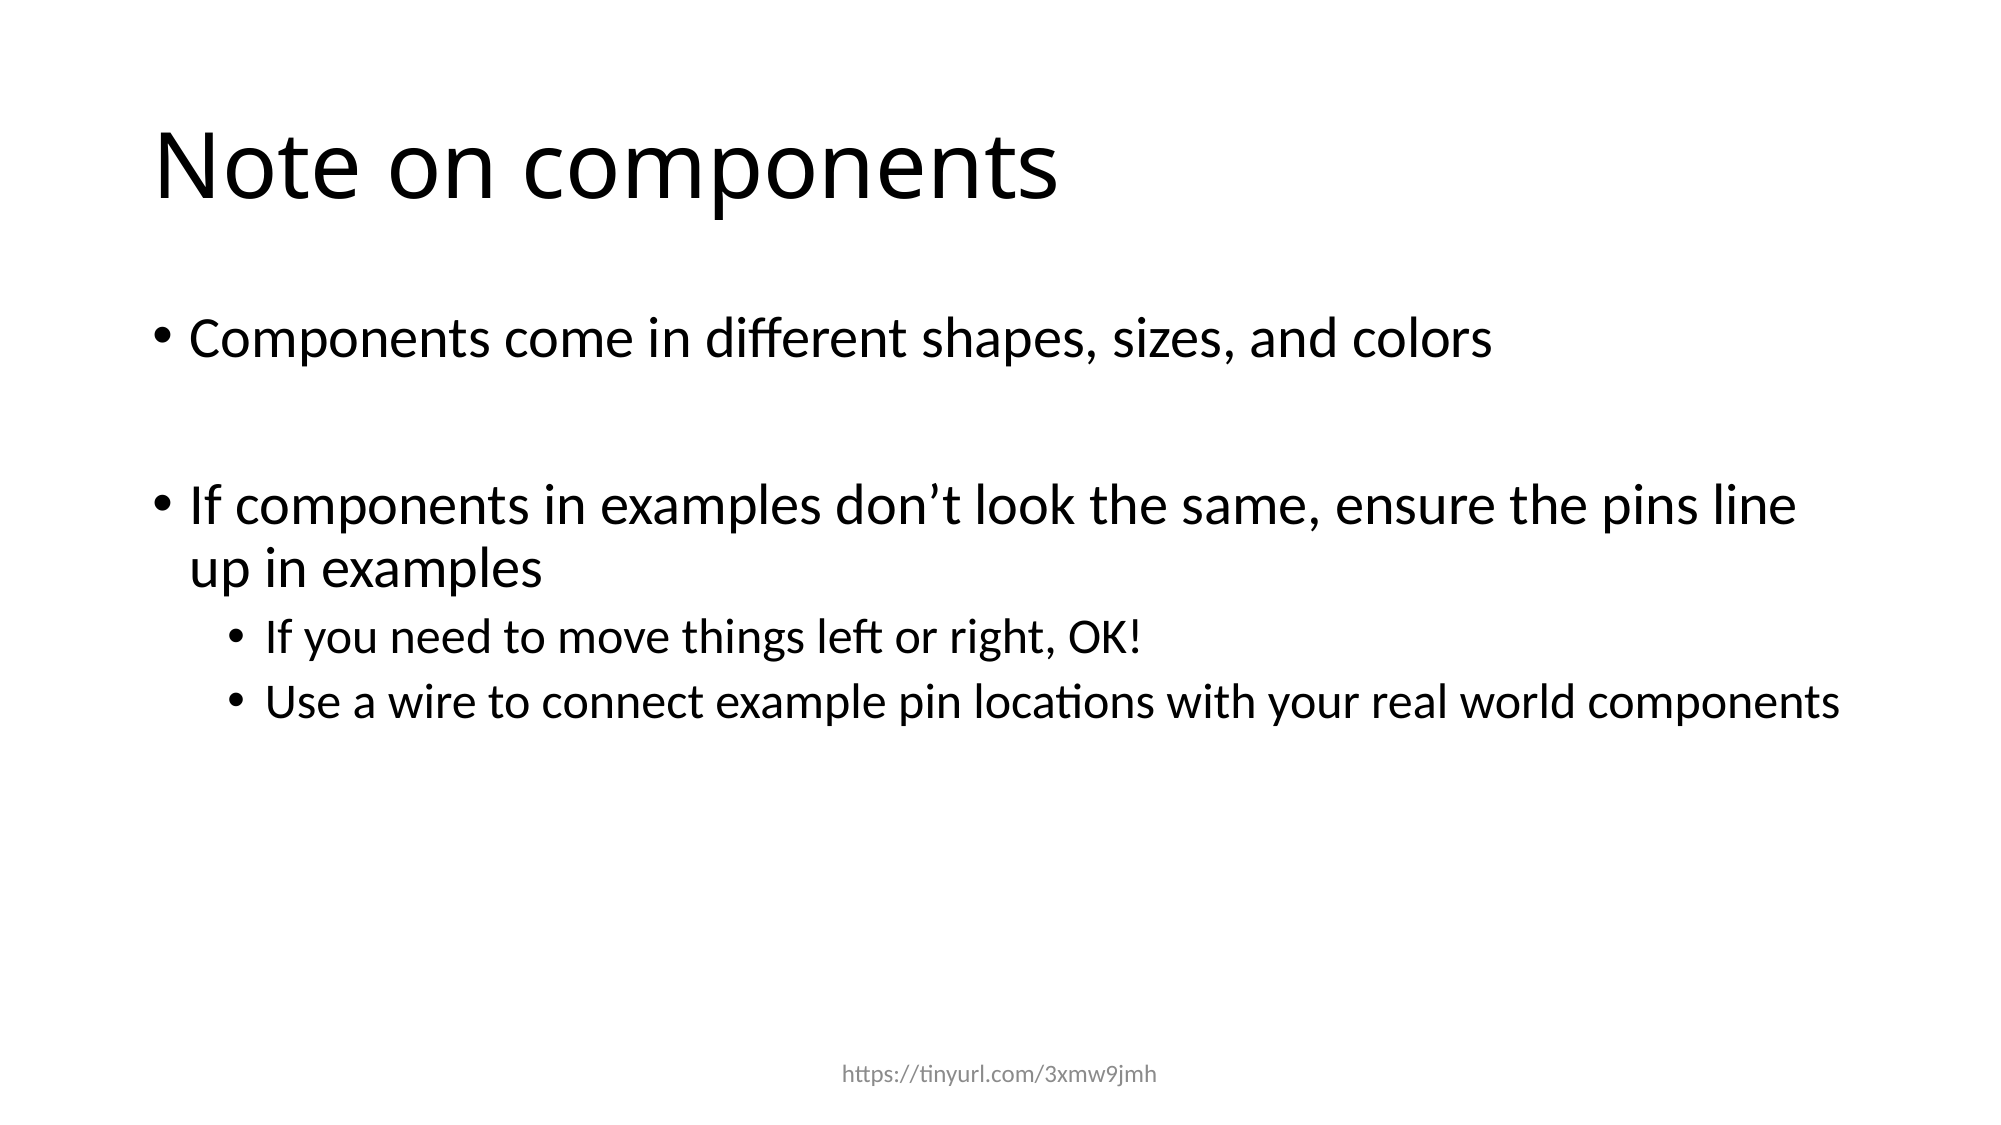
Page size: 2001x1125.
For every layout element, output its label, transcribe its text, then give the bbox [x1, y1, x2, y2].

footer https://tinyurl.com/3xmw9jmh [662, 1042, 1338, 1103]
title Note on components [137, 59, 1863, 278]
list Components come in different shapes, sizes, and colors If components in examples don’t look the same, ensure the pins line up in examples If you need to move things left or right, OK! Use a wire to connect example pin locations with your real world components [137, 299, 1863, 1014]
